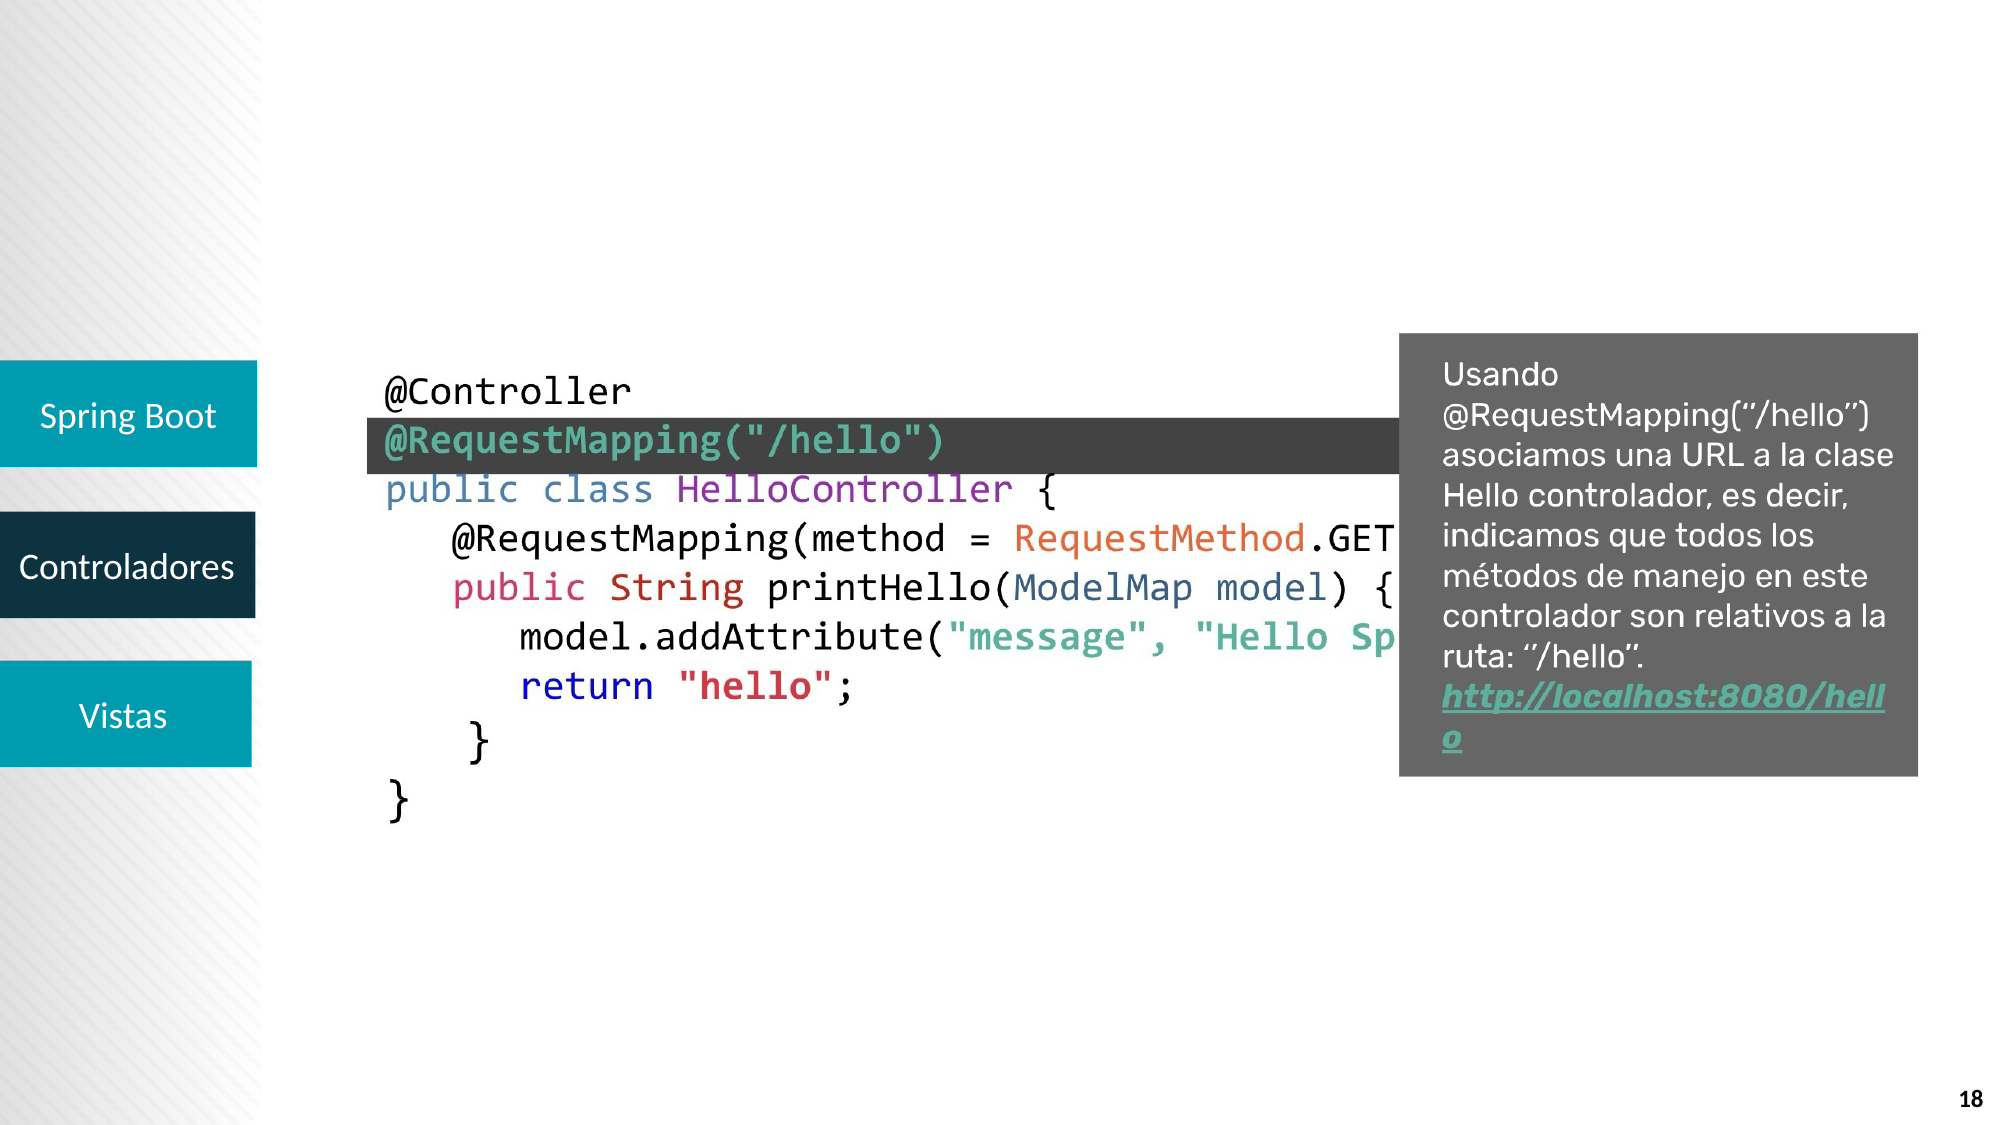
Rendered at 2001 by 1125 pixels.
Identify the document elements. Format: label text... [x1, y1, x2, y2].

slide_number 18 [1921, 1072, 2000, 1124]
picture [343, 260, 1953, 918]
